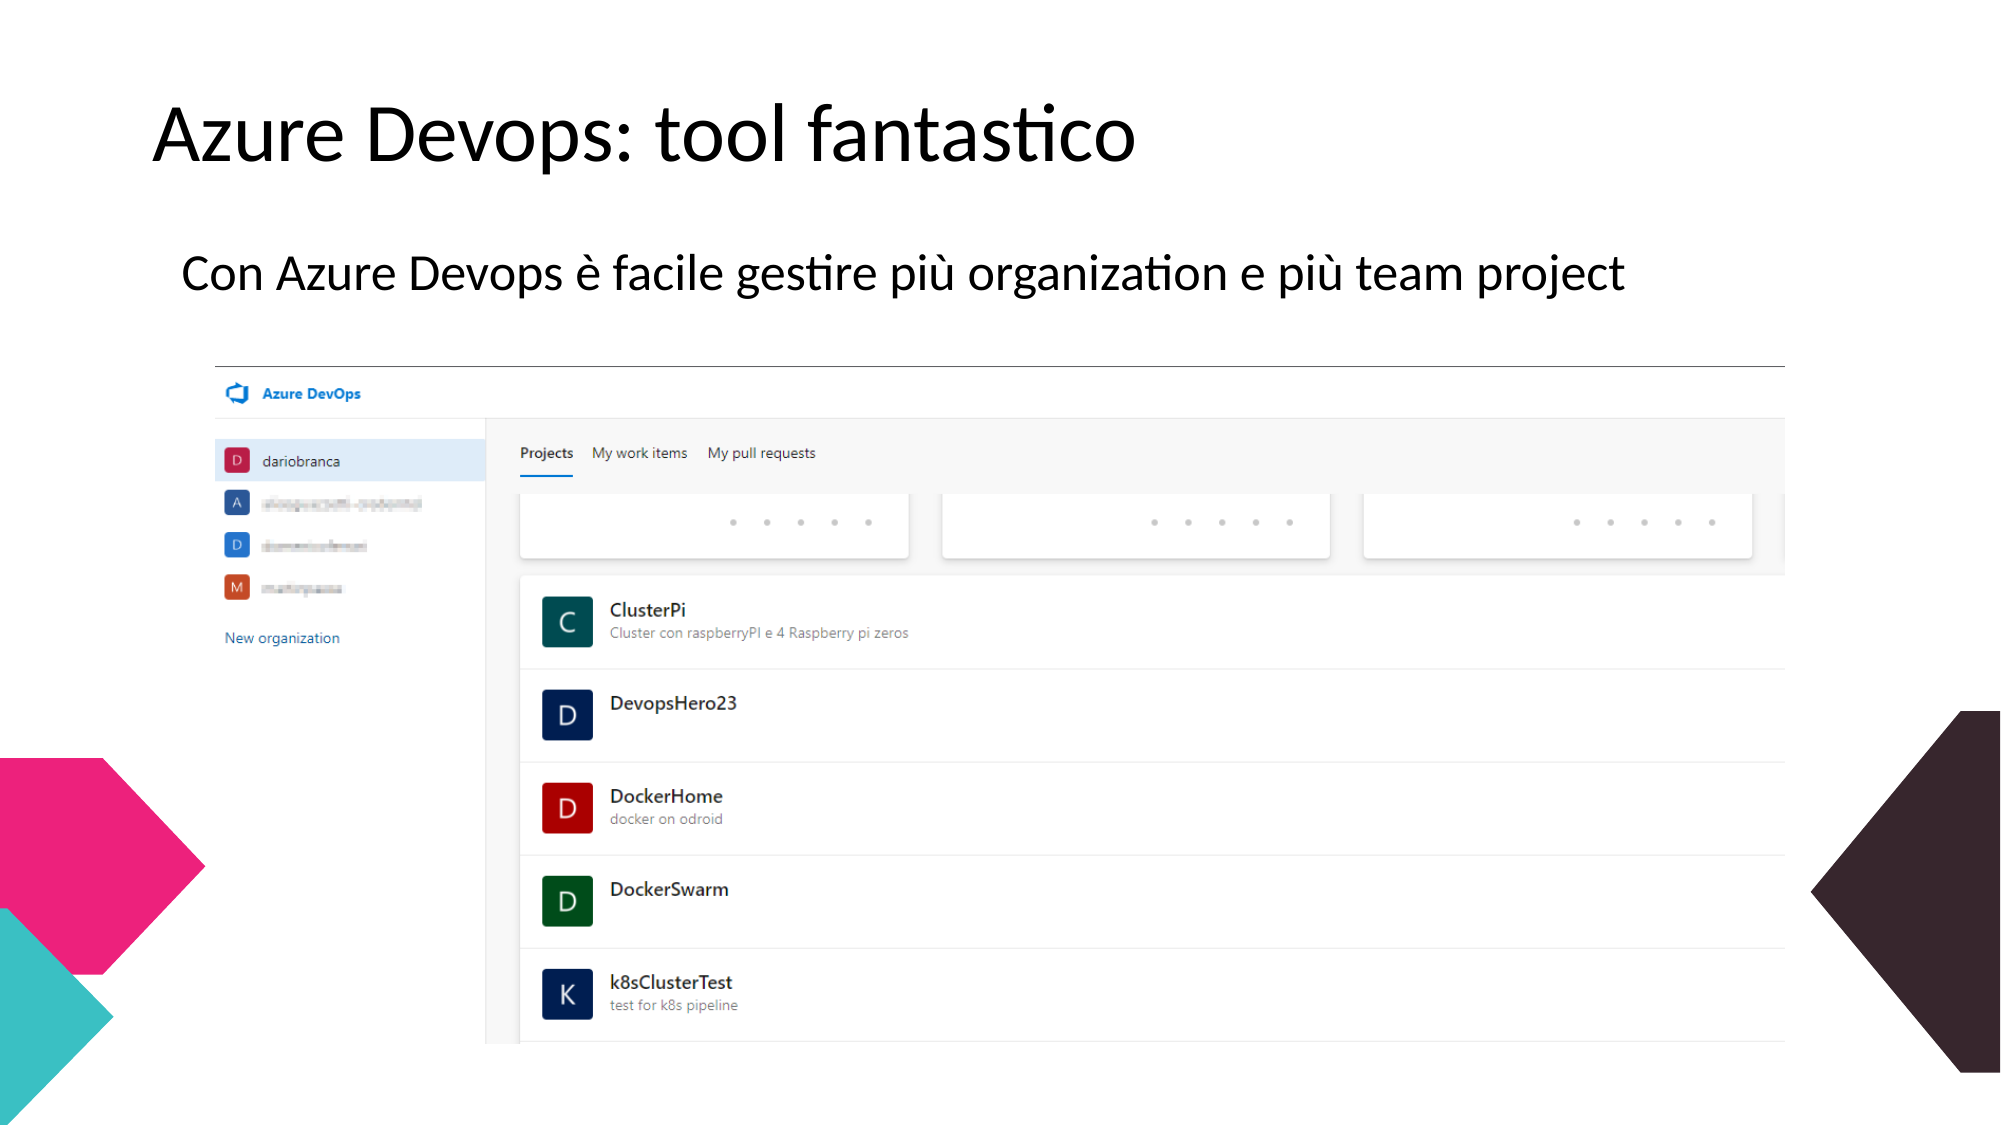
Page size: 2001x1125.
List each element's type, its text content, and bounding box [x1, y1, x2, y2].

title Azure Devops: tool fantastico [137, 59, 1863, 218]
list Con Azure Devops è facile gestire più organization e più team project [137, 245, 1863, 1070]
picture [214, 366, 1785, 1044]
